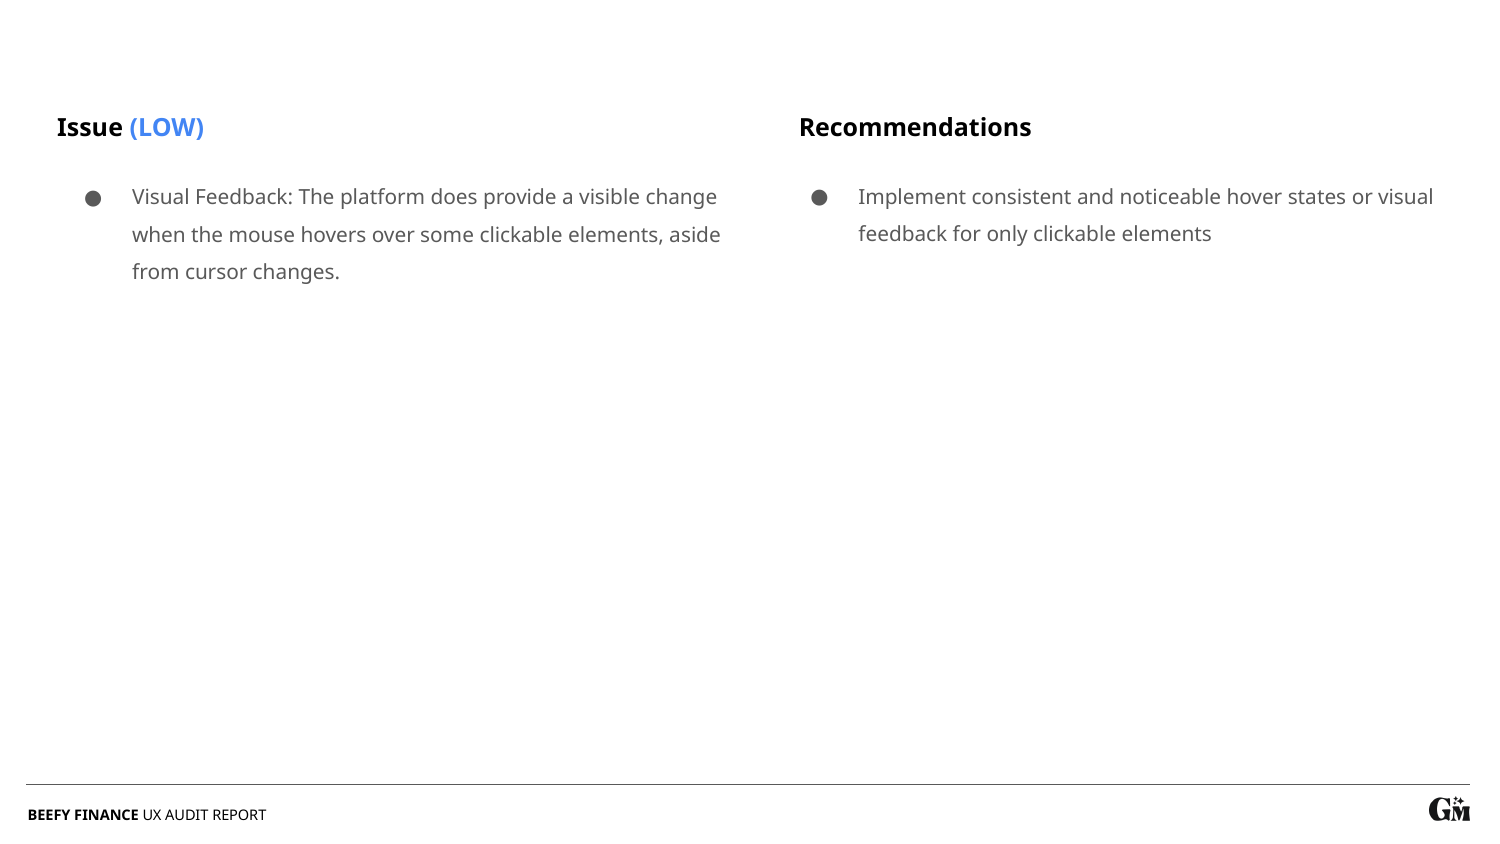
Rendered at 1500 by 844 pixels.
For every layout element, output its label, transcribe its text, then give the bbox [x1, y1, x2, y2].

text_box Recommendations [783, 96, 1320, 155]
text_box Implement consistent and noticeable hover states or visual feedback for only clickable elements [768, 155, 1484, 261]
text_box Issue (LOW) [41, 96, 535, 156]
picture [1429, 796, 1470, 821]
text_box Visual Feedback: The platform does provide a visible change when the mouse hovers over some clickable elements, aside from cursor changes. [41, 156, 758, 299]
